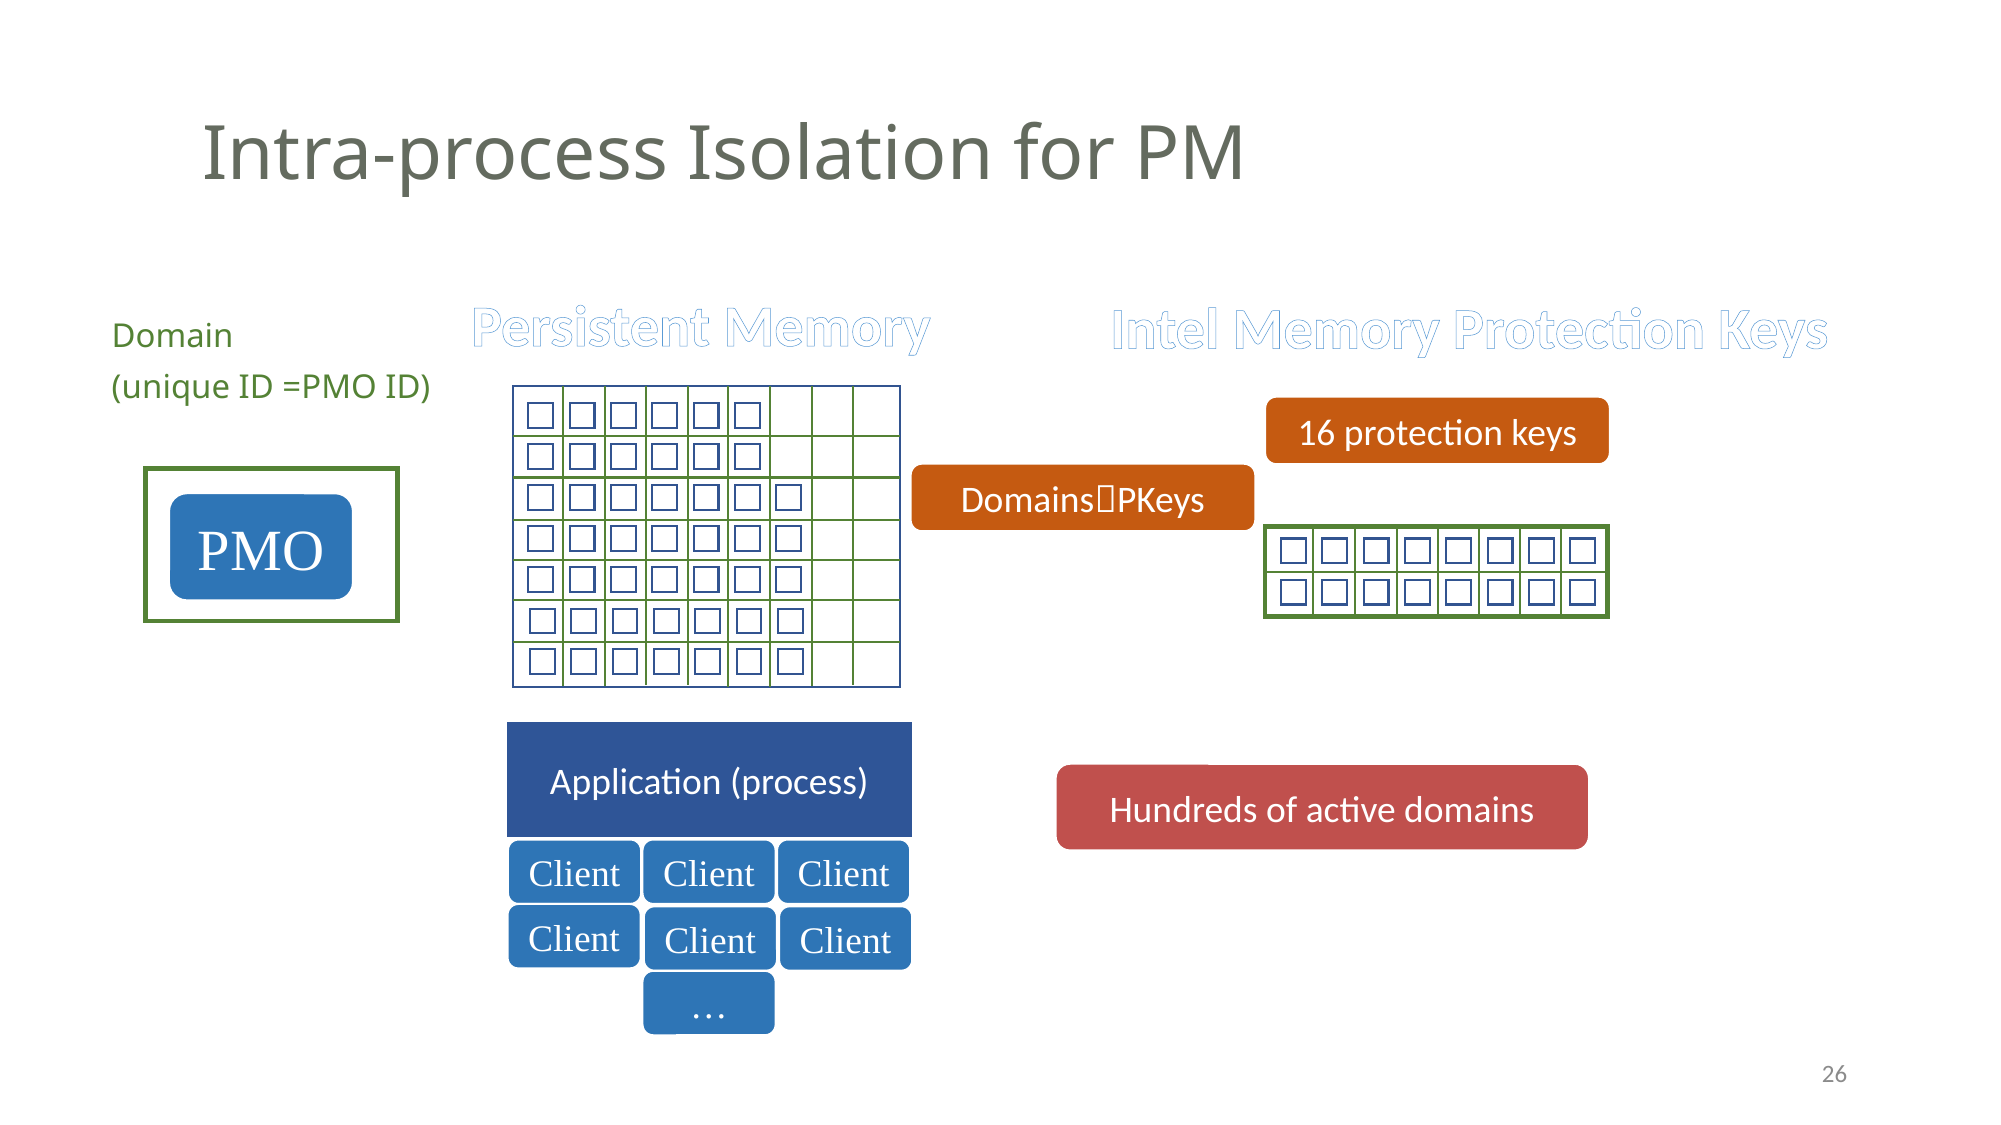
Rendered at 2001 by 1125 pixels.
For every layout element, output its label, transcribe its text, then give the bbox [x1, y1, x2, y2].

text_box Persistent Memory [373, 280, 1029, 366]
text_box [527, 525, 554, 552]
text_box [527, 443, 554, 470]
text_box [694, 608, 721, 634]
title Intra-process Isolation for PM [187, 101, 1813, 209]
text_box [651, 484, 678, 511]
text_box [651, 402, 678, 429]
text_box Client [778, 905, 914, 972]
text_box … [641, 969, 777, 1037]
text_box [736, 608, 762, 634]
text_box [734, 402, 761, 429]
text_box [610, 443, 637, 470]
text_box Domain (unique ID =PMO ID) [96, 311, 447, 446]
text_box [529, 648, 556, 675]
text_box [734, 566, 761, 593]
text_box Client [506, 838, 642, 904]
text_box [612, 648, 638, 675]
text_box [653, 608, 680, 634]
text_box [651, 525, 678, 552]
text_box [693, 566, 720, 593]
text_box [734, 443, 761, 470]
text_box [775, 566, 802, 593]
text_box Intel Memory Protection Keys [1007, 282, 1931, 368]
text_box [569, 566, 596, 593]
text_box [610, 566, 637, 593]
text_box [610, 402, 637, 429]
text_box [1439, 573, 1561, 618]
text_box [569, 484, 596, 511]
text_box [734, 484, 761, 511]
text_box [570, 608, 597, 634]
text_box [610, 484, 637, 511]
text_box [777, 648, 804, 675]
text_box [1264, 525, 1478, 618]
slide_number 26 [1412, 1042, 1863, 1103]
text_box [777, 608, 804, 634]
text_box [569, 443, 596, 470]
text_box [569, 402, 596, 429]
text_box [610, 525, 637, 552]
text_box DomainsPKeys [909, 462, 1257, 533]
text_box [569, 525, 596, 552]
text_box [693, 525, 720, 552]
text_box Client [776, 838, 912, 905]
text_box [651, 566, 678, 593]
text_box 16 protection keys [1264, 395, 1611, 466]
text_box [144, 467, 399, 622]
text_box Client [642, 905, 778, 971]
text_box [736, 648, 762, 675]
text_box Hundreds of active domains [1054, 762, 1591, 852]
text_box [693, 443, 720, 470]
text_box [527, 566, 554, 593]
text_box [612, 608, 638, 634]
text_box [529, 608, 556, 634]
text_box [512, 385, 901, 688]
text_box [694, 648, 721, 675]
text_box [734, 525, 761, 552]
text_box [527, 402, 554, 429]
text_box Client [506, 902, 642, 970]
text_box [653, 648, 680, 675]
text_box [775, 484, 802, 511]
text_box [693, 484, 720, 511]
text_box [1480, 525, 1609, 618]
text_box [775, 525, 802, 552]
text_box Application (process) [508, 724, 911, 835]
text_box [651, 443, 678, 470]
text_box [570, 648, 597, 675]
text_box [527, 484, 554, 511]
text_box Client [641, 838, 776, 905]
text_box [693, 402, 720, 429]
